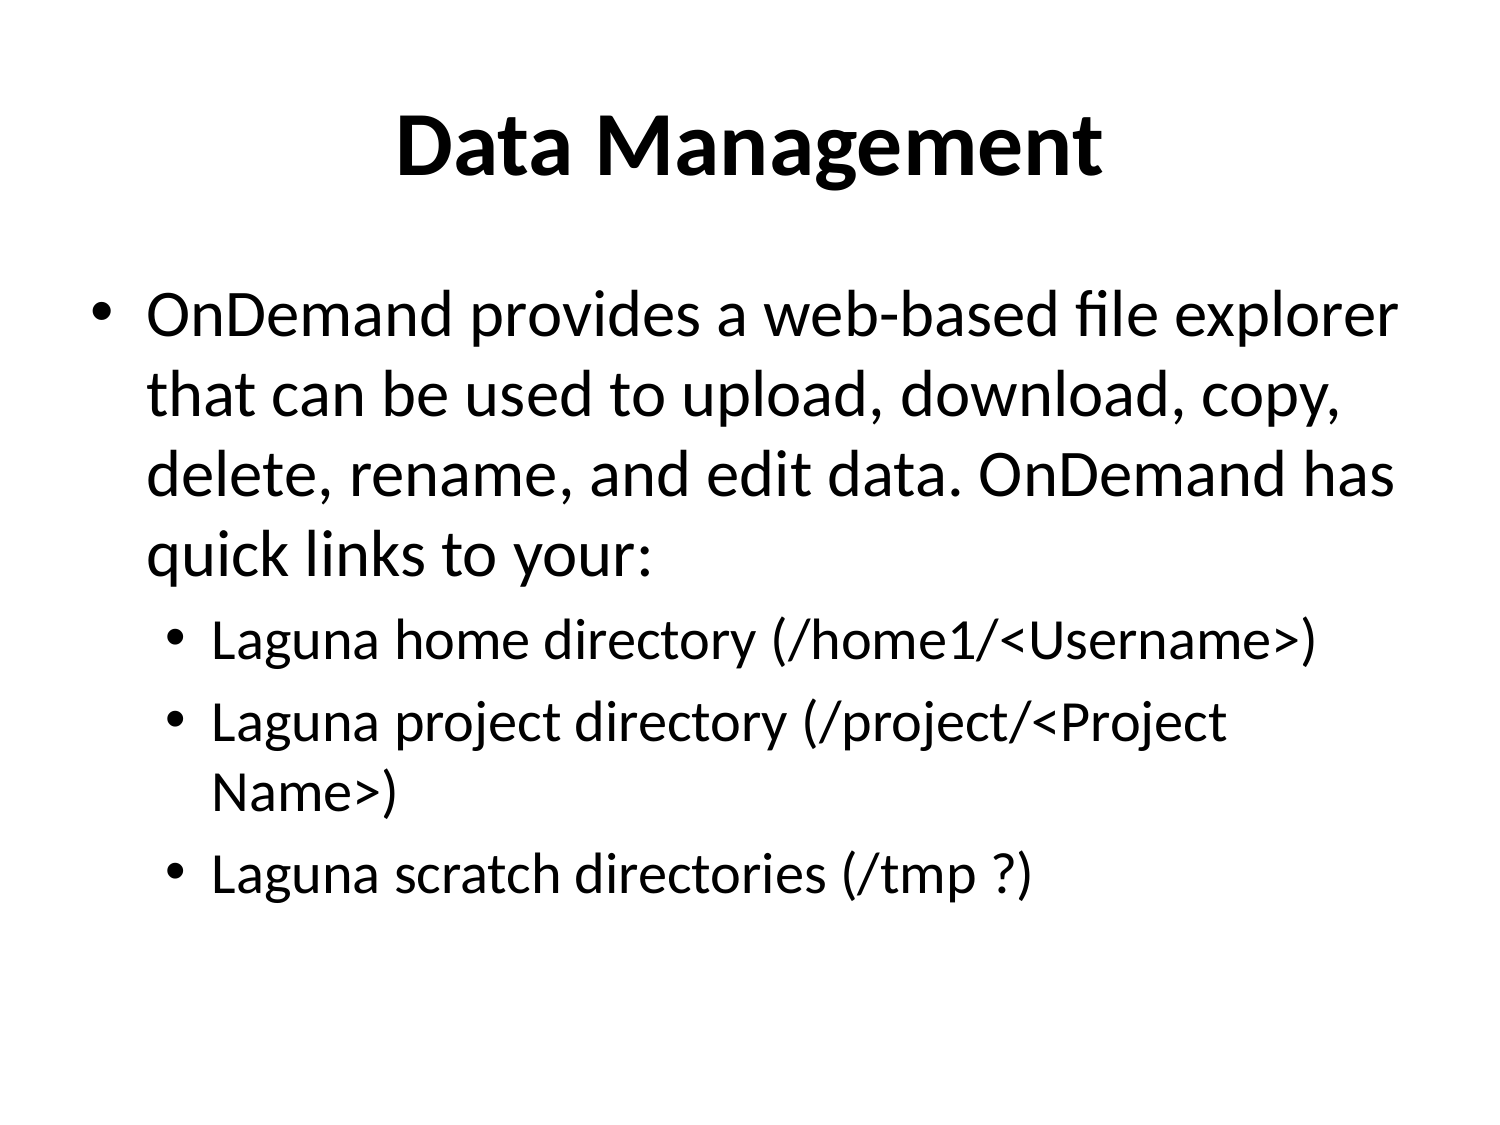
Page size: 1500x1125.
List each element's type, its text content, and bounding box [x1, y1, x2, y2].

list OnDemand provides a web-based file explorer that can be used to upload, download, copy, delete, rename, and edit data. OnDemand has quick links to your: Laguna home directory (/home1/<Username>) Laguna project directory (/project/<Project Name>) Laguna scratch directories (/tmp ?) [75, 262, 1425, 1005]
title Data Management [75, 45, 1425, 233]
